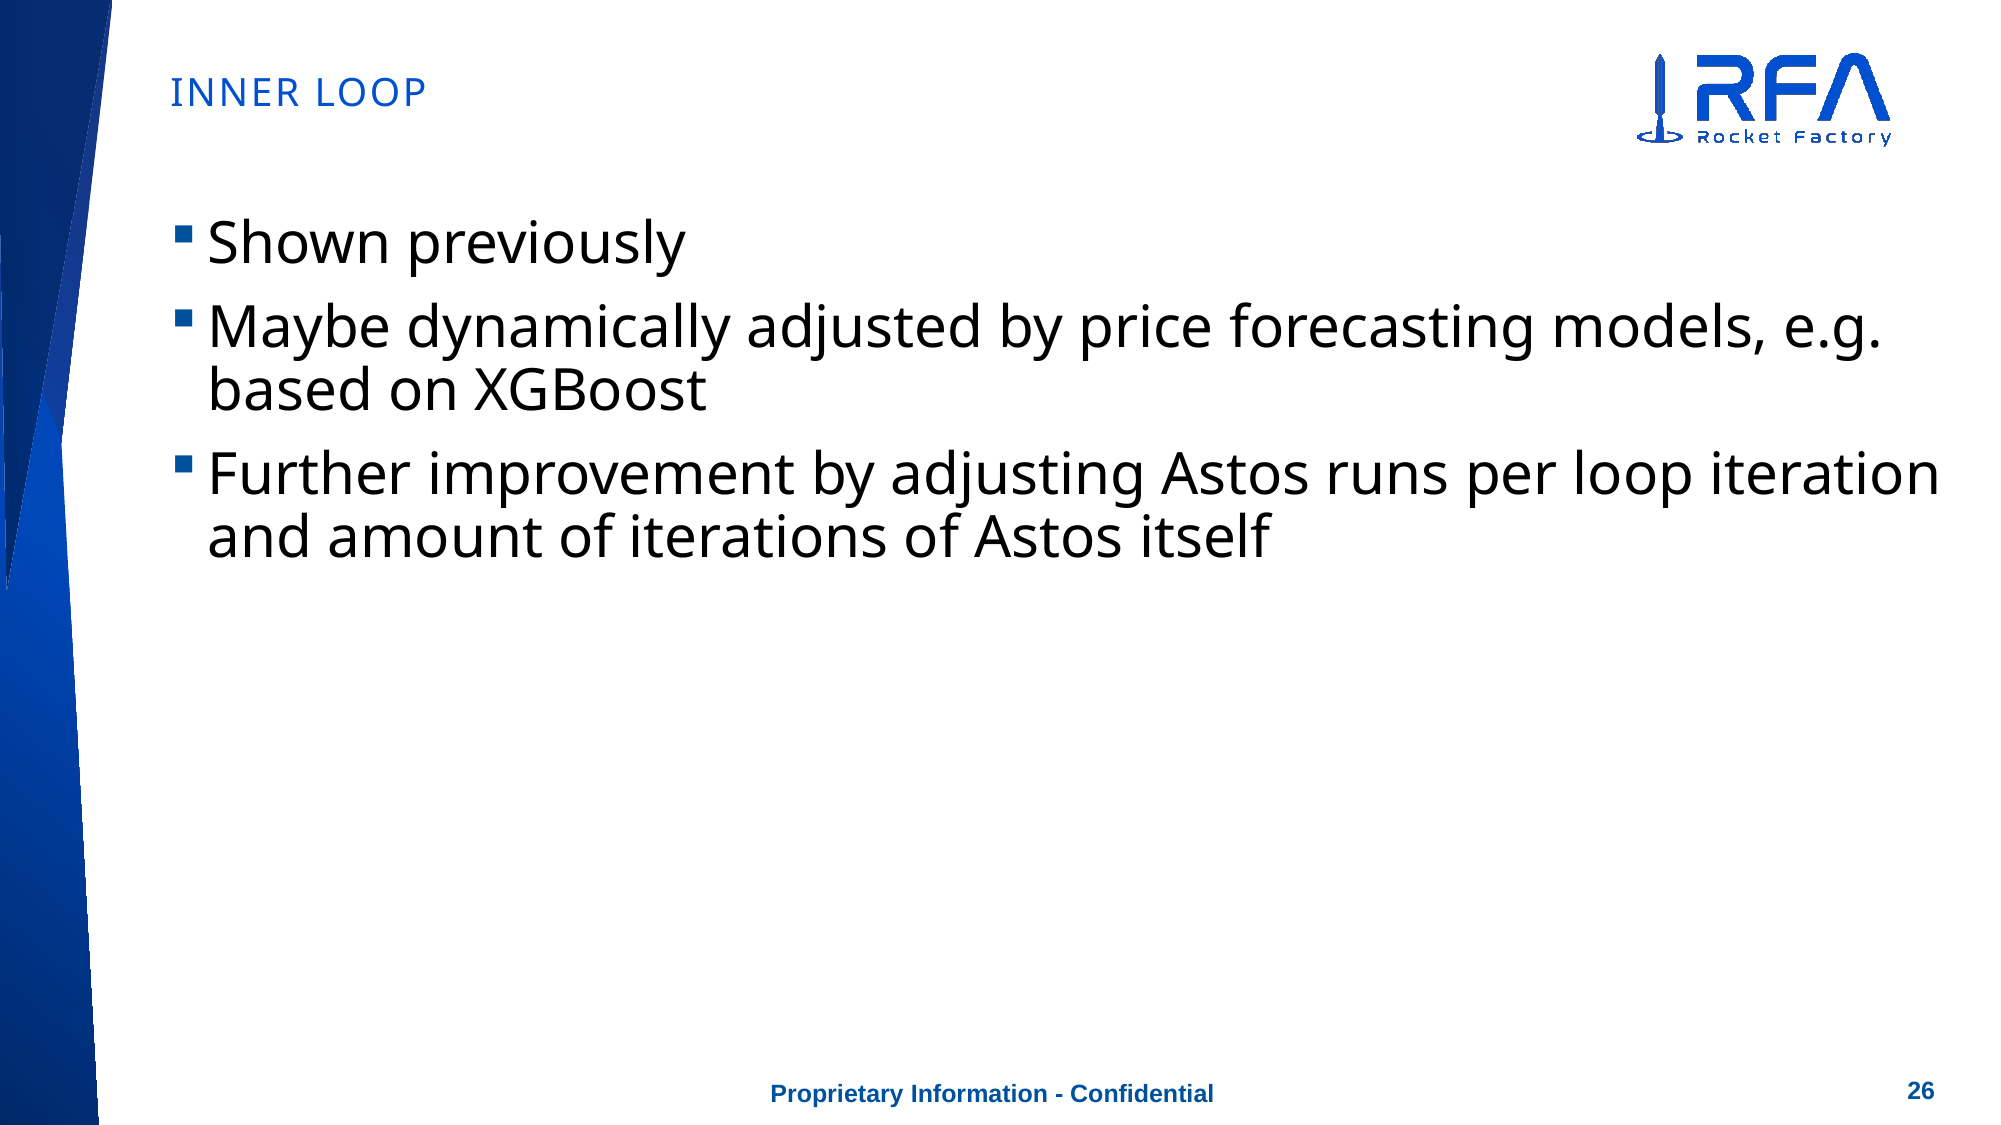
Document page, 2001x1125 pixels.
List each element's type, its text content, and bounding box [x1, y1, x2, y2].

list Shown previously Maybe dynamically adjusted by price forecasting models, e.g. based on XGBoost Further improvement by adjusting Astos runs per loop iteration and amount of iterations of Astos itself [155, 206, 1974, 1035]
picture [1635, 42, 1892, 149]
title Inner loop [155, 62, 1260, 125]
